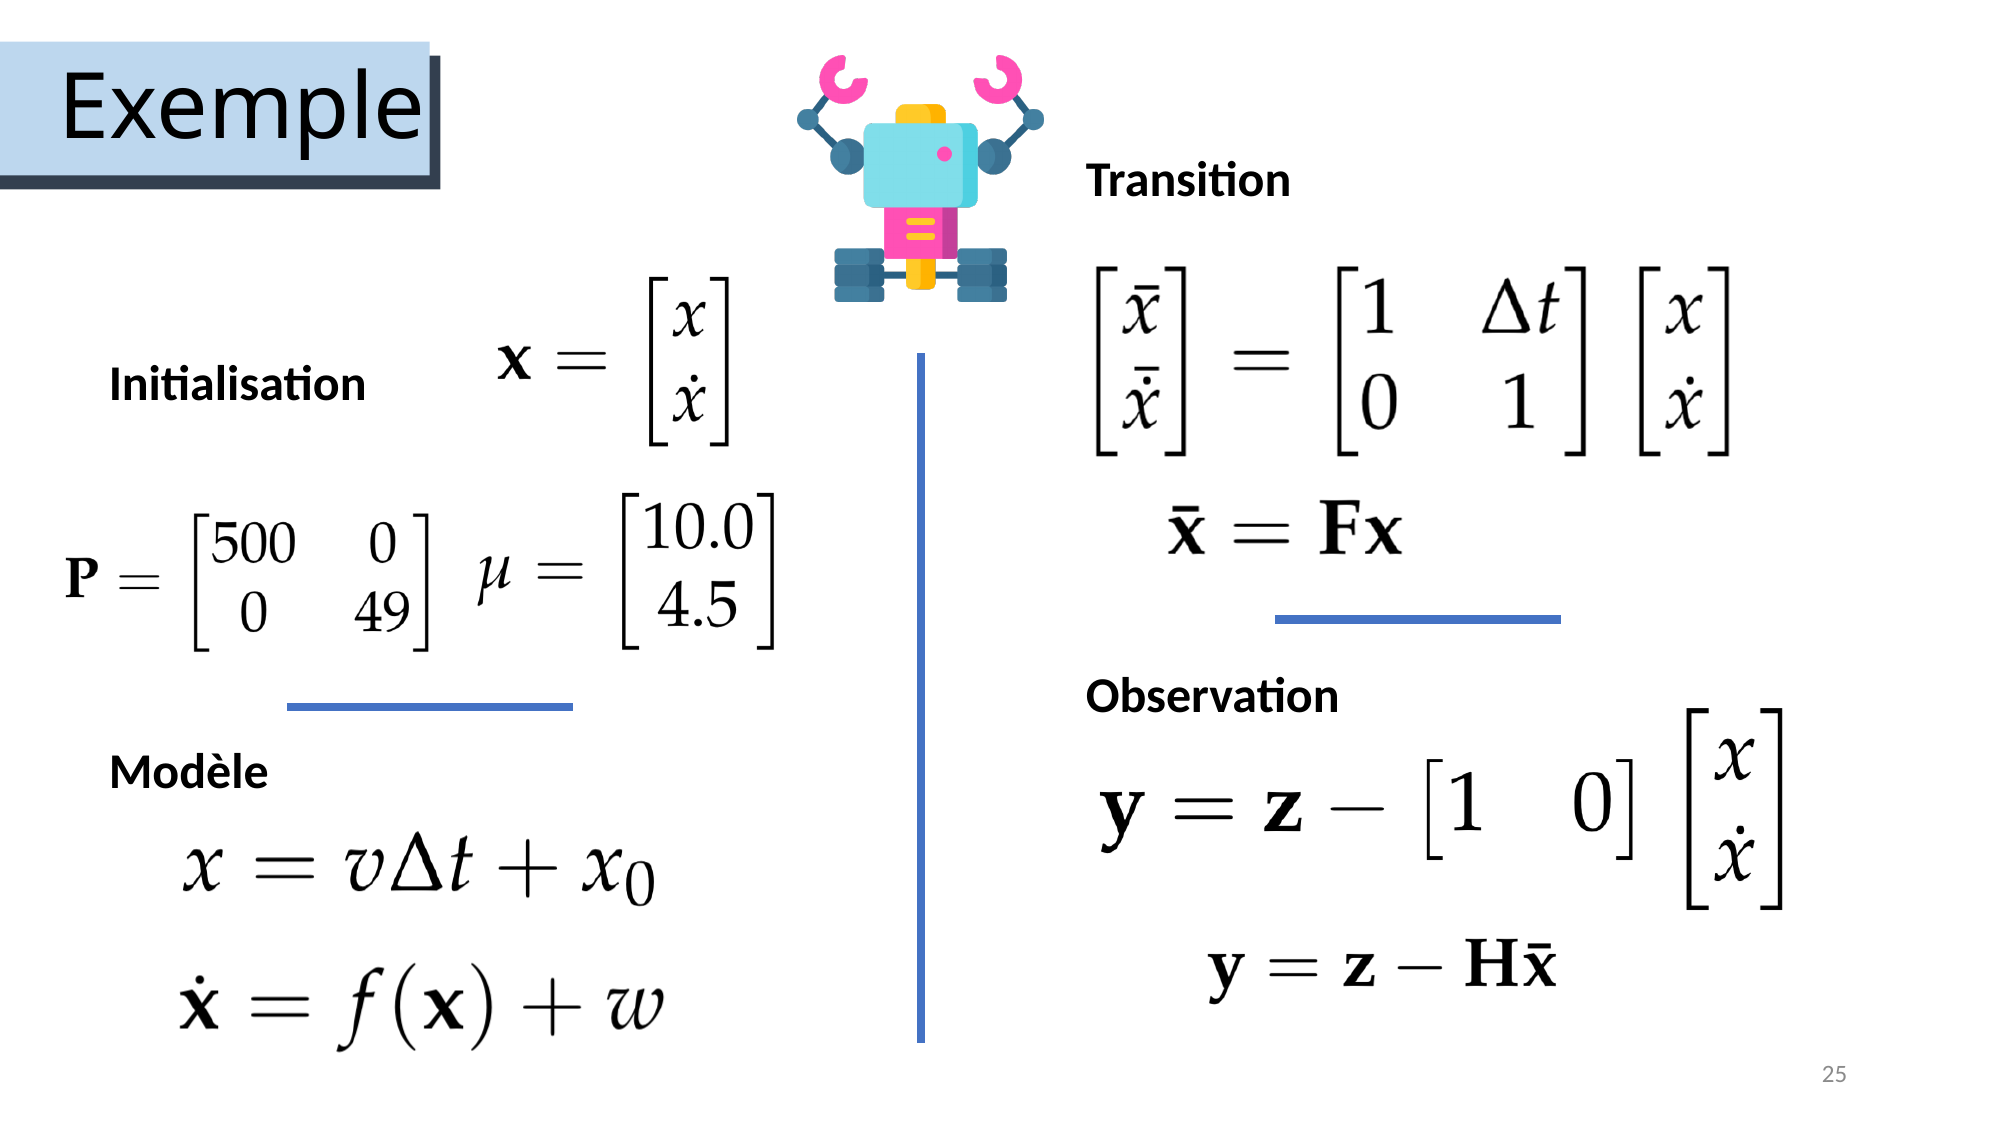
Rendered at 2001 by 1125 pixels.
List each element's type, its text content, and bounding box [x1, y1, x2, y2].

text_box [0, 41, 441, 190]
picture [1068, 241, 1757, 596]
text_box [1071, 690, 1808, 1043]
text_box Observation [1071, 655, 1418, 690]
text_box Initialisation [93, 342, 441, 418]
text_box Transition [1071, 139, 1418, 214]
slide_number 25 [1412, 1042, 1863, 1103]
picture [48, 236, 812, 682]
picture [797, 55, 1044, 302]
text_box Exemple [43, 0, 1769, 218]
picture [122, 762, 716, 1100]
text_box Modèle [93, 731, 441, 806]
